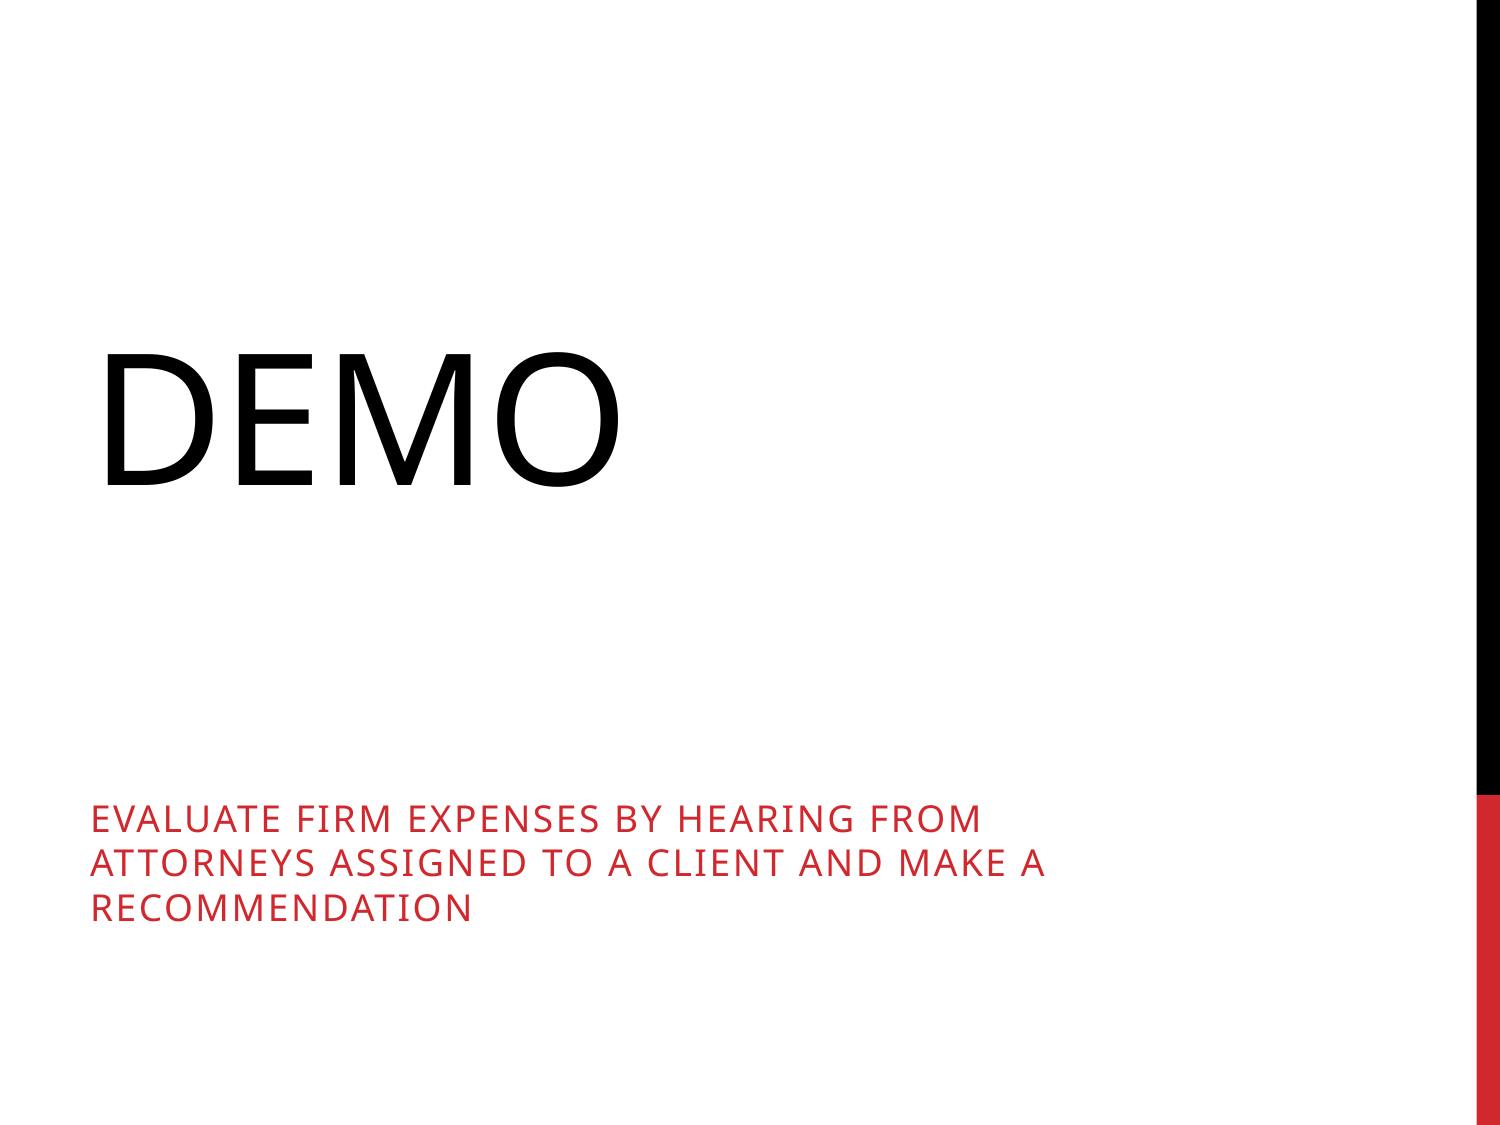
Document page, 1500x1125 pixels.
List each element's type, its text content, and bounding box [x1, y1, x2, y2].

subtitle Evaluate firm Expenses by hearing from attorneys assigned to a client and make a recommendation [75, 787, 1200, 938]
title demo [75, 37, 1350, 788]
